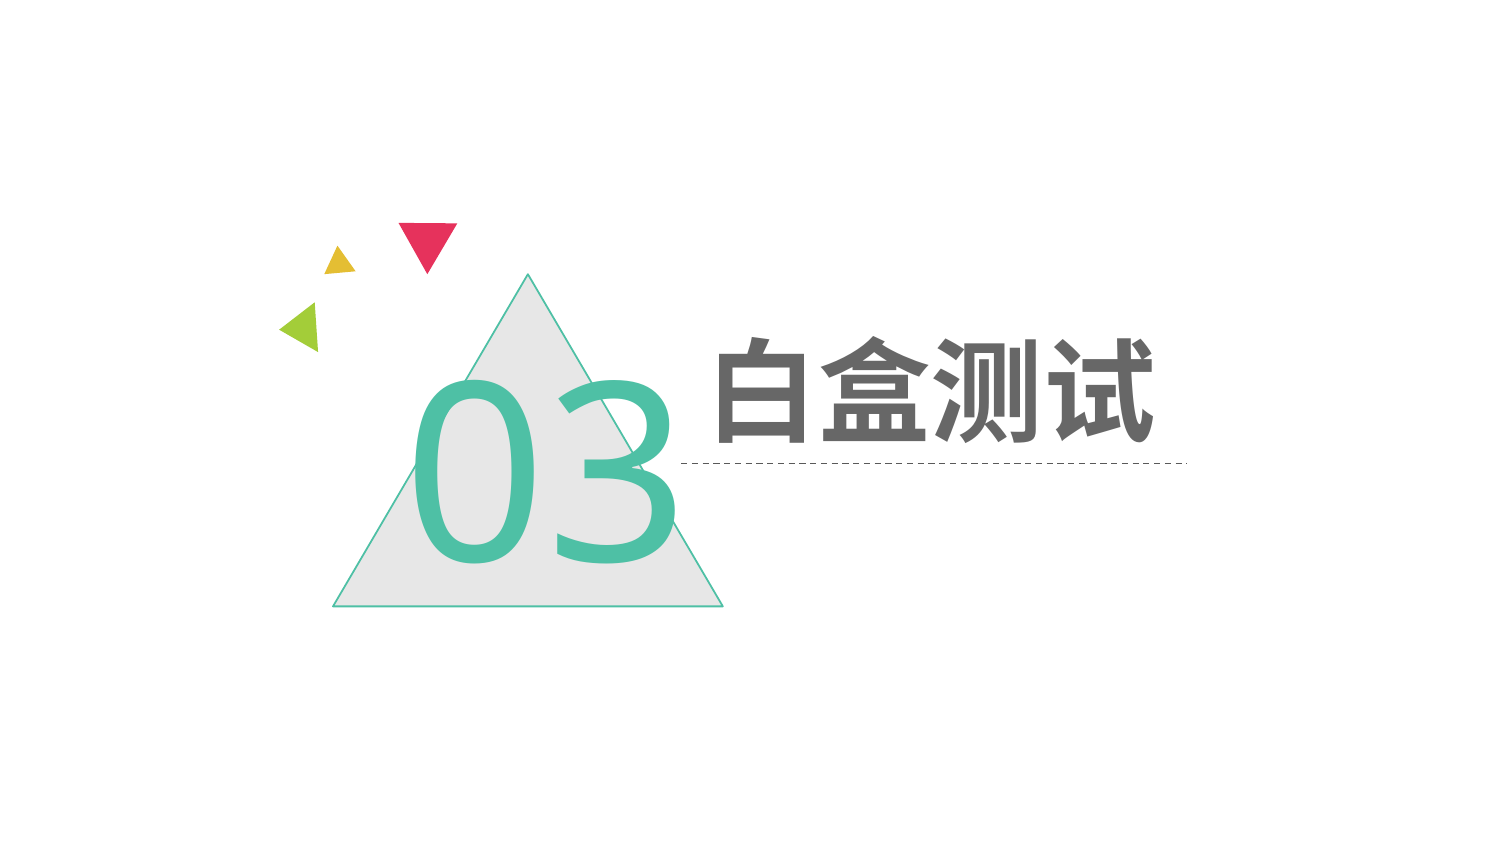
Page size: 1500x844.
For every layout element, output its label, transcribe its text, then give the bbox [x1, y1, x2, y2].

text_box [332, 510, 388, 608]
text_box 白盒测试 [691, 313, 1171, 463]
text_box [705, 574, 724, 608]
text_box [397, 221, 459, 276]
text_box 03 [388, 304, 705, 620]
text_box [509, 273, 547, 304]
text_box [323, 244, 357, 276]
text_box [278, 301, 319, 353]
